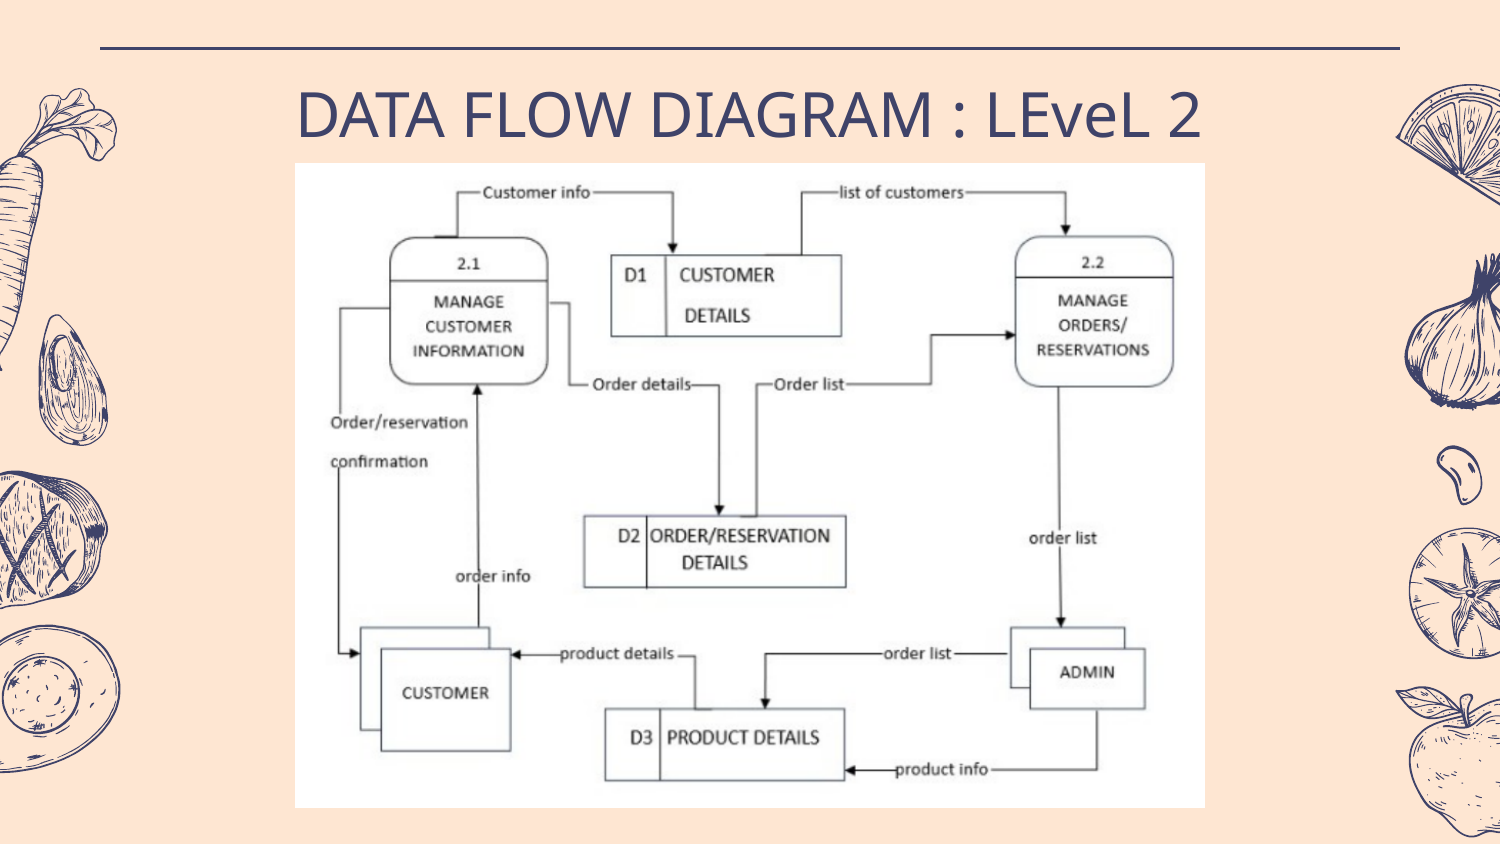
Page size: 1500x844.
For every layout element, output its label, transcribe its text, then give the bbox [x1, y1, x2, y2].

picture [294, 163, 1206, 808]
title DATA FLOW DIAGRAM : LEveL 2 [118, 60, 1382, 150]
